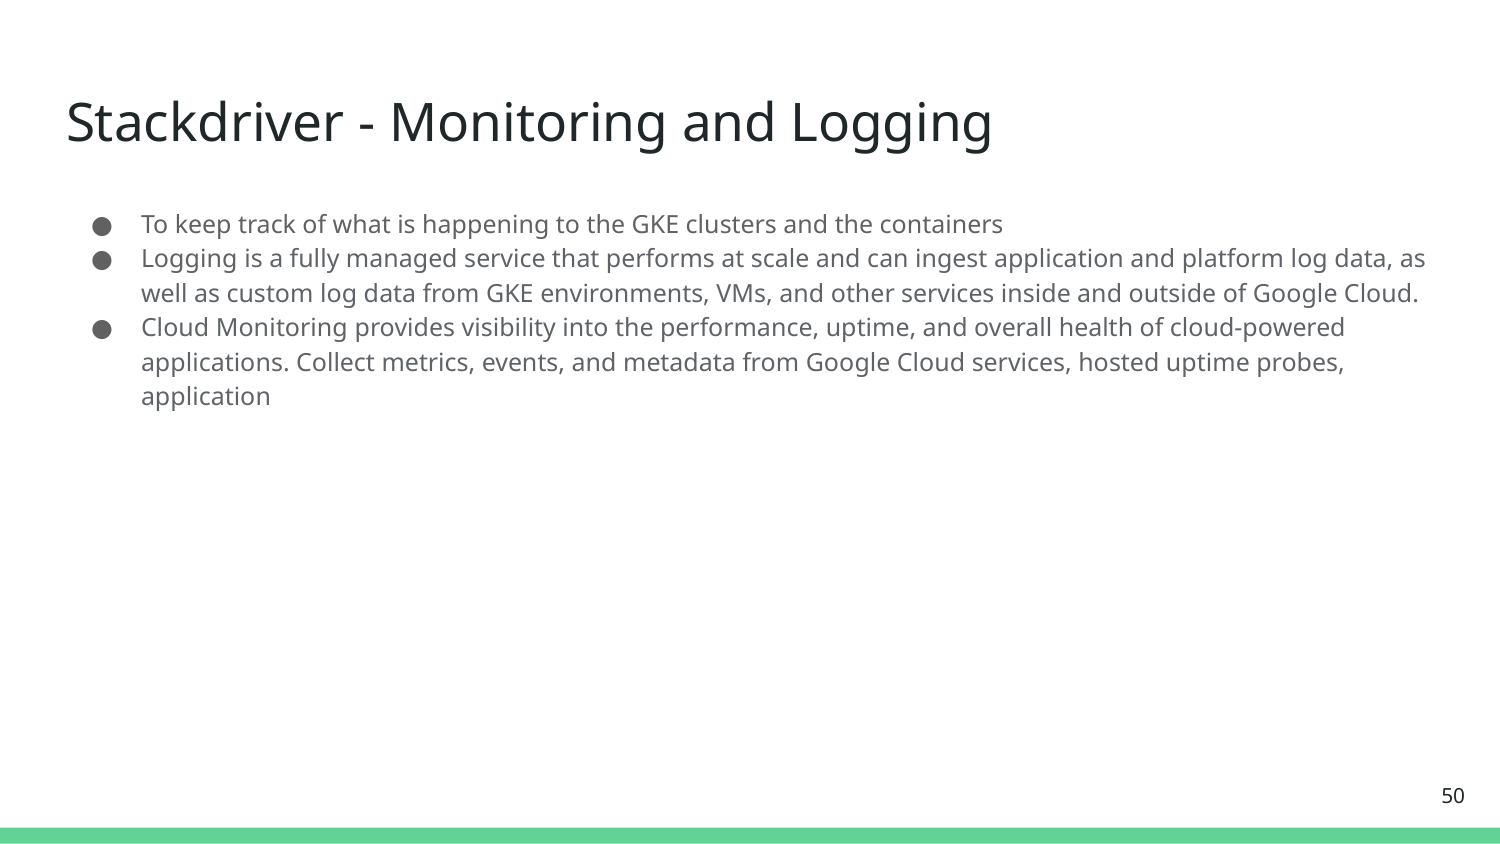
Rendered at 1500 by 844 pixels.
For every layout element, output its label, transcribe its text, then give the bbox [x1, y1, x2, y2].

list To keep track of what is happening to the GKE clusters and the containers Logging is a fully managed service that performs at scale and can ingest application and platform log data, as well as custom log data from GKE environments, VMs, and other services inside and outside of Google Cloud. Cloud Monitoring provides visibility into the performance, uptime, and overall health of cloud-powered applications. Collect metrics, events, and metadata from Google Cloud services, hosted uptime probes, application [51, 189, 1449, 750]
slide_number ‹#› [1389, 764, 1480, 830]
title Stackdriver - Monitoring and Logging [51, 72, 1449, 167]
